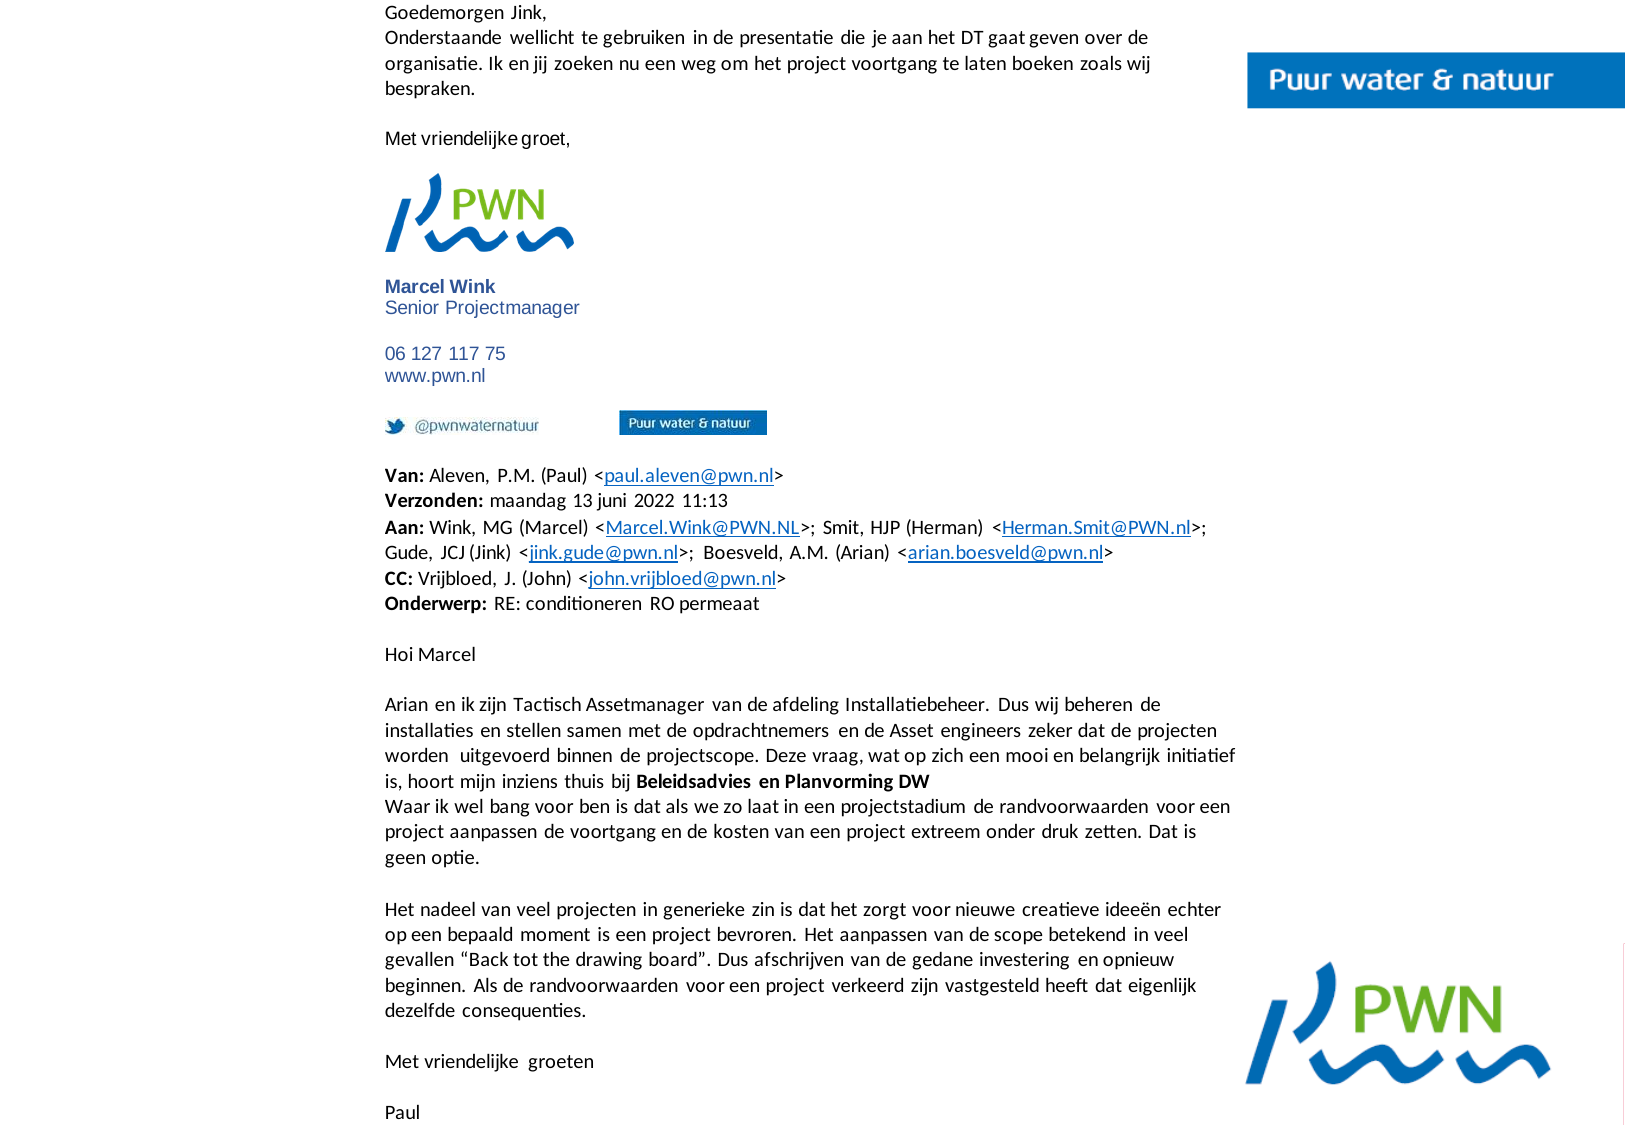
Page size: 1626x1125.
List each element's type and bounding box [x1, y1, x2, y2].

picture [384, 0, 1625, 1125]
